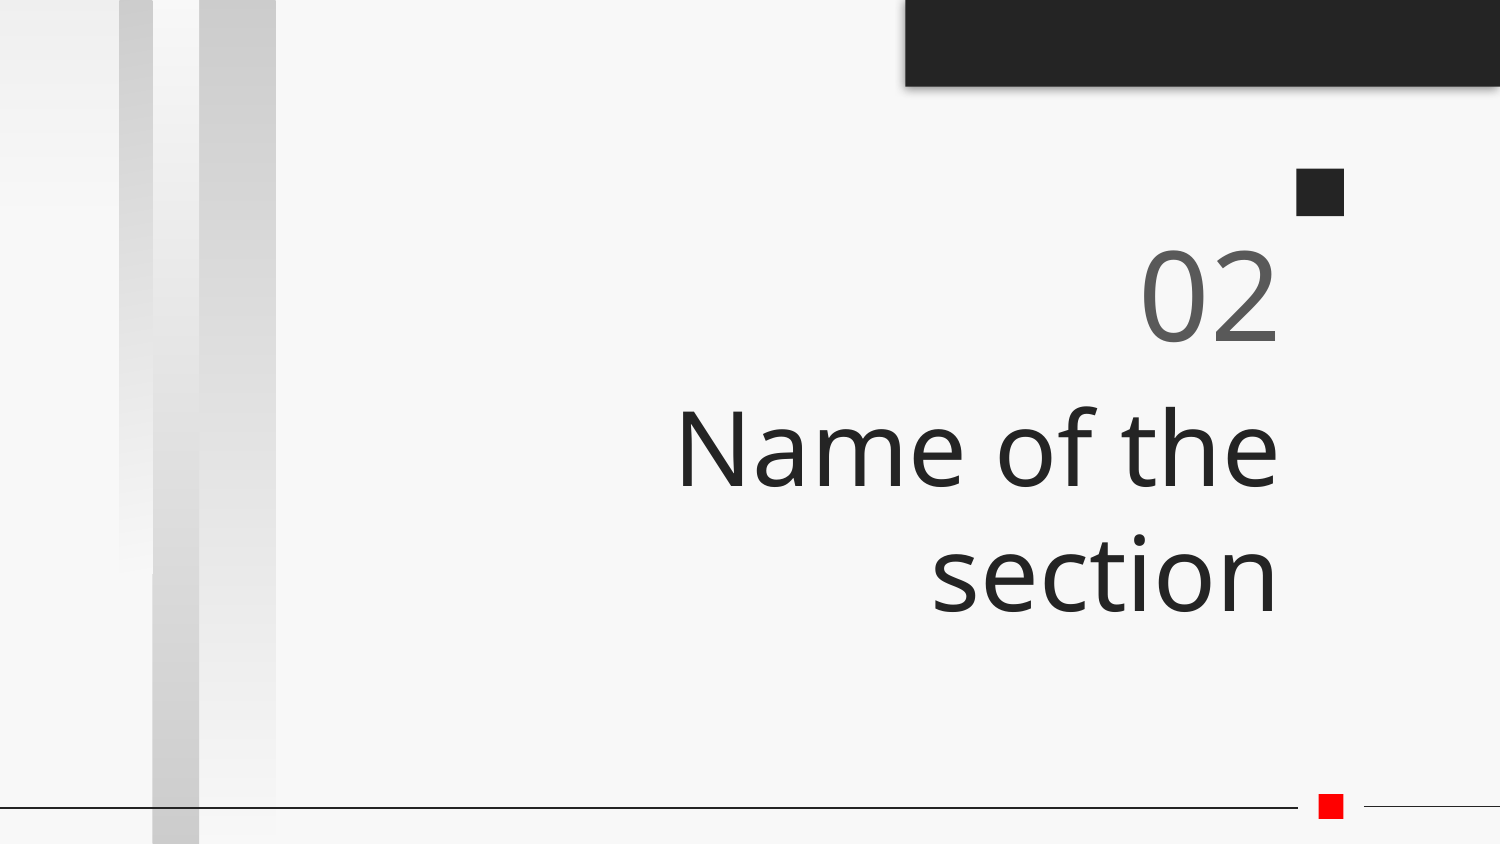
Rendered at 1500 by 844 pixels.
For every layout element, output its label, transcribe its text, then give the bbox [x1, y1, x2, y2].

text_box [1296, 168, 1344, 217]
title Name of the section [650, 383, 1297, 632]
title 02 [1054, 216, 1297, 367]
